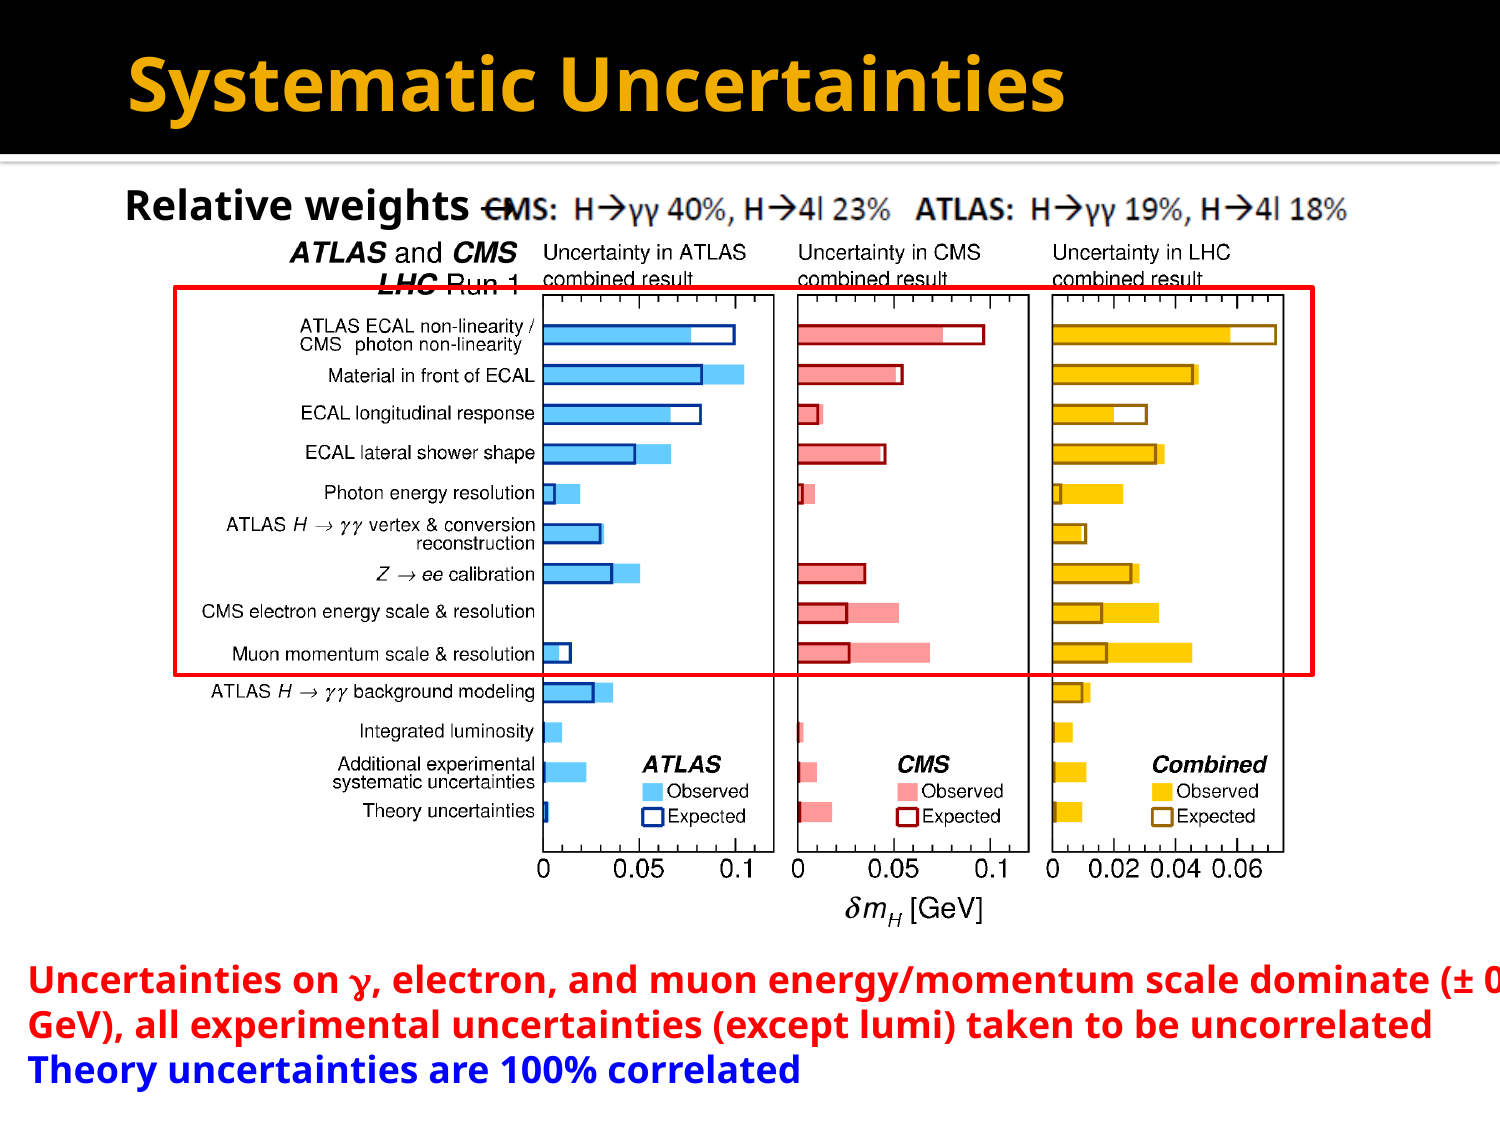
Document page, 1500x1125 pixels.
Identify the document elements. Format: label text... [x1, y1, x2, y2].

text_box [171, 283, 190, 679]
text_box Relative weights  [109, 171, 755, 237]
picture [196, 182, 1358, 941]
text_box [1292, 283, 1316, 679]
title Systematic Uncertainties [112, 12, 1388, 150]
text_box Uncertainties on , electron, and muon energy/momentum scale dominate (± 0.11 GeV), all experimental uncertainties (except lumi) taken to be uncorrelated Theory uncertainties are 100% correlated [12, 948, 1500, 1099]
